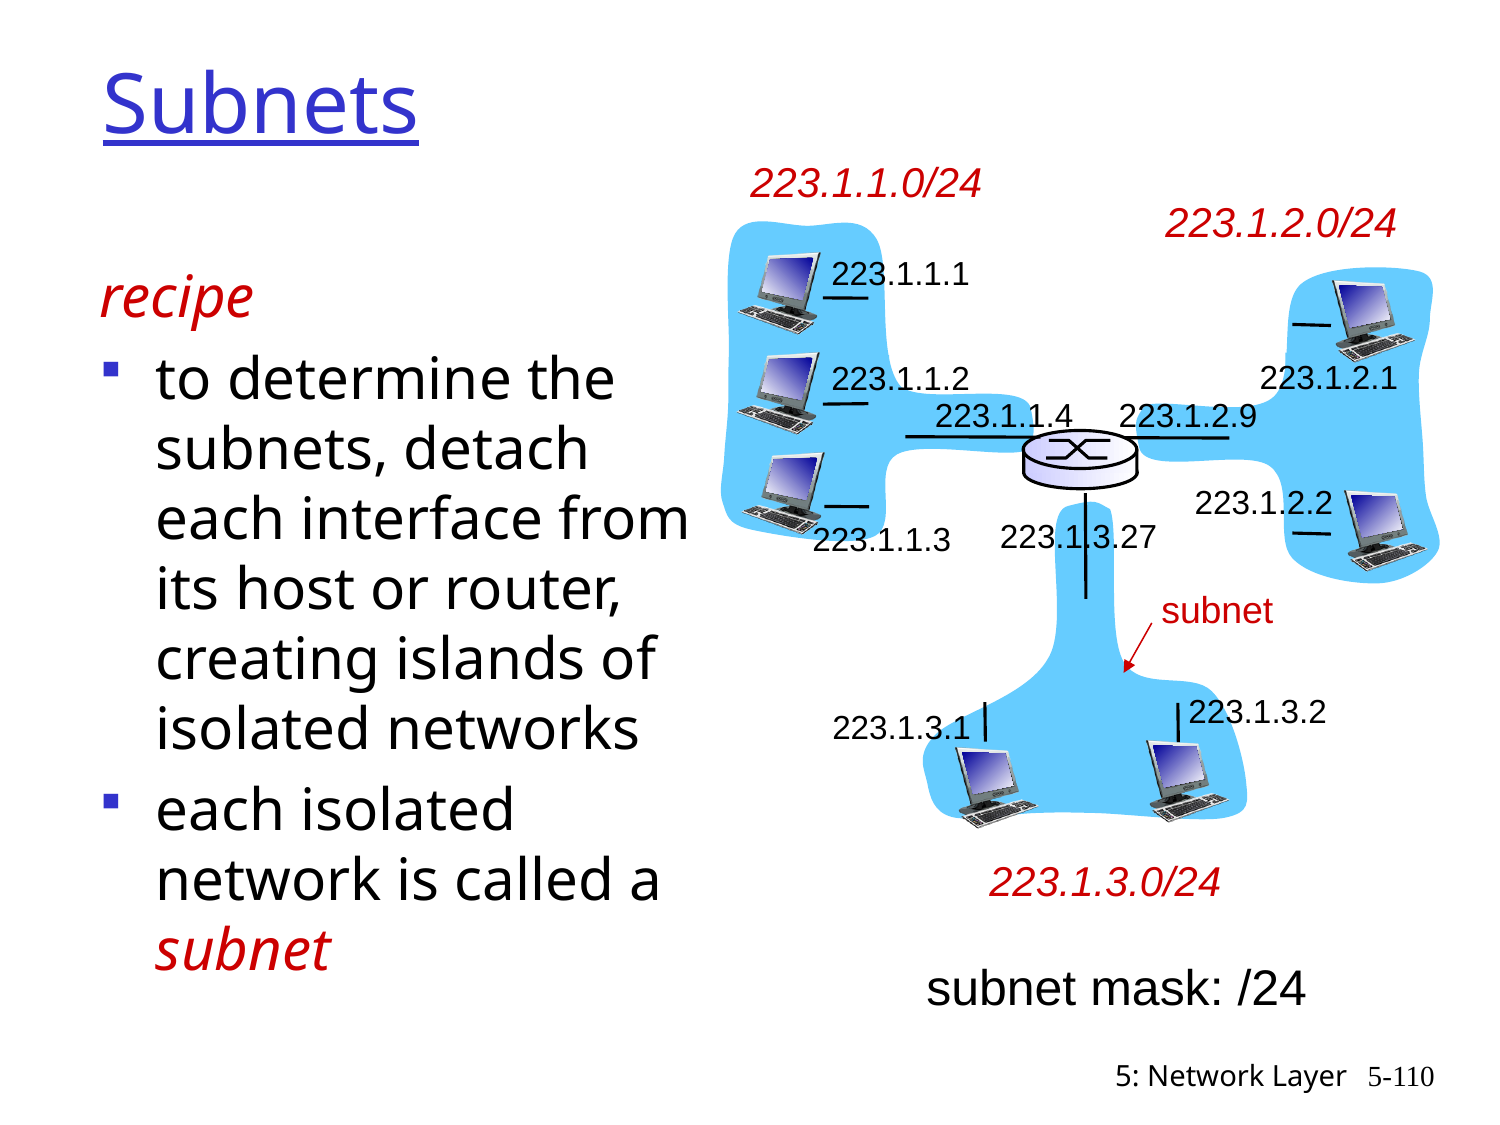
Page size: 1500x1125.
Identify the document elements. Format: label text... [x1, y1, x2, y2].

footer 5: Network Layer [887, 1049, 1338, 1125]
list recipe to determine the subnets, detach each interface from its host or router, creating islands of isolated networks each isolated network is called a subnet [84, 251, 710, 1015]
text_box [716, 148, 1448, 913]
title Subnets [87, 37, 695, 163]
text_box subnet mask: /24 [911, 948, 1323, 1024]
slide_number 5-110 [1338, 1049, 1451, 1125]
list [78, 218, 685, 982]
